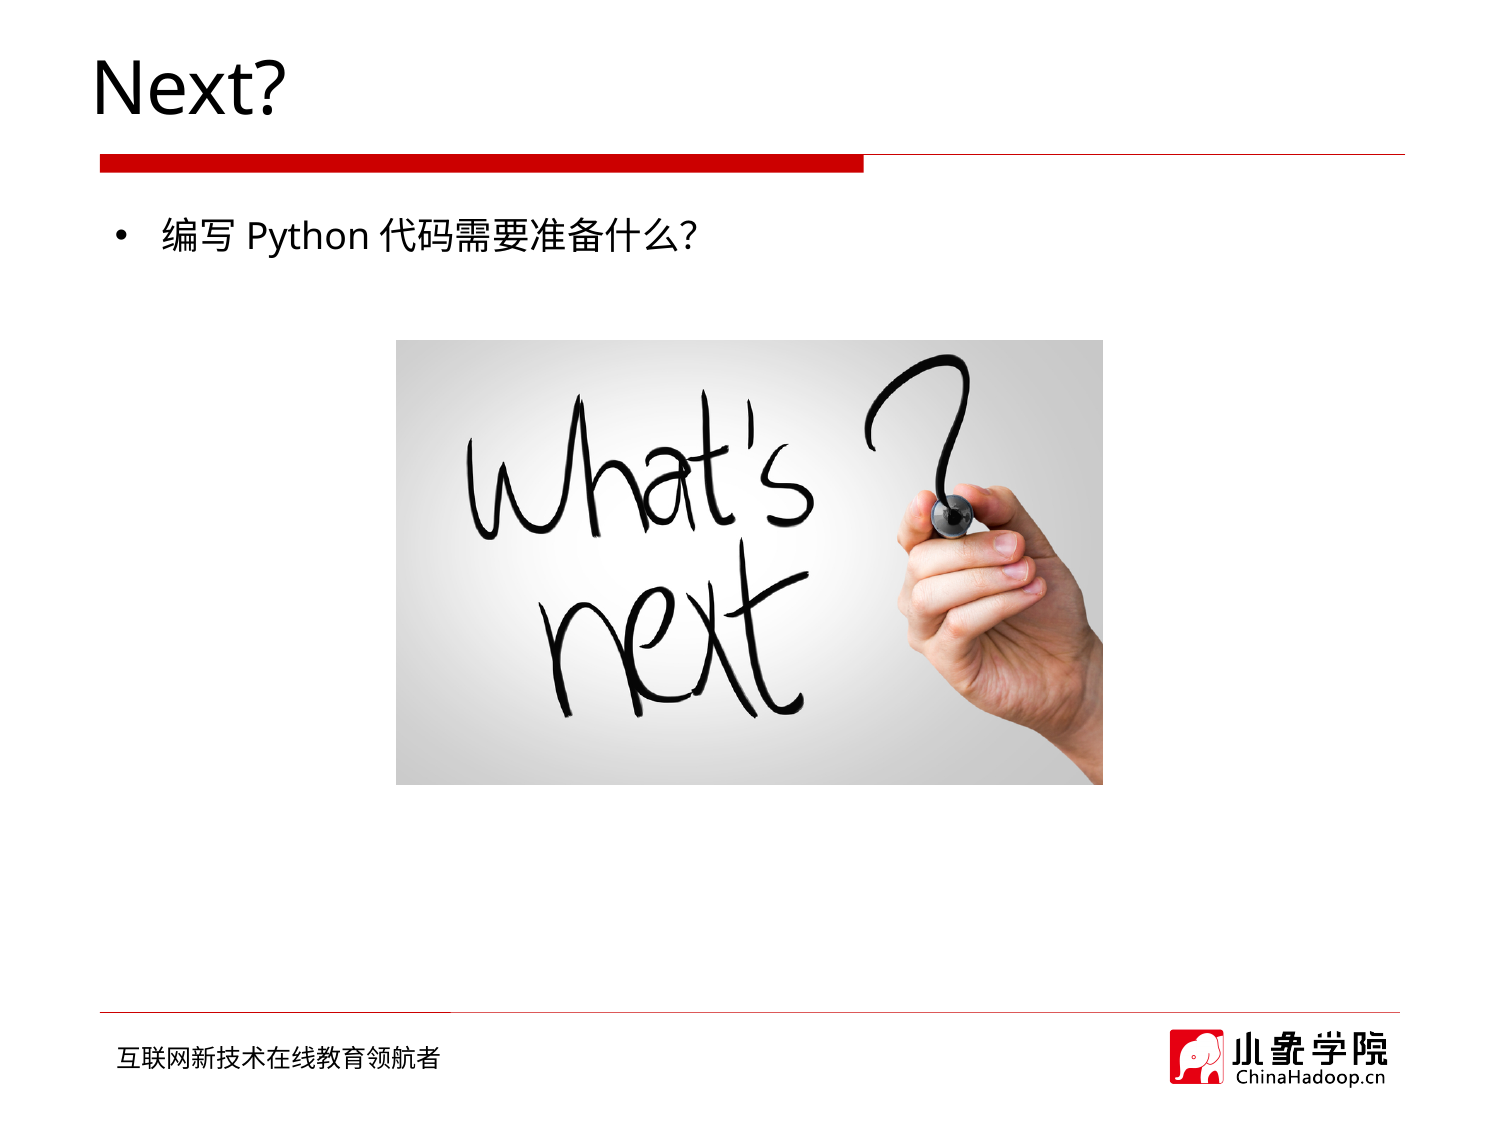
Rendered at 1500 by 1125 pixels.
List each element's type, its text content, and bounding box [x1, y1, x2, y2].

picture [0, 0, 1500, 1125]
title Next? [75, 45, 1117, 138]
text_box 编写Python代码需要准备什么？ [100, 182, 916, 265]
